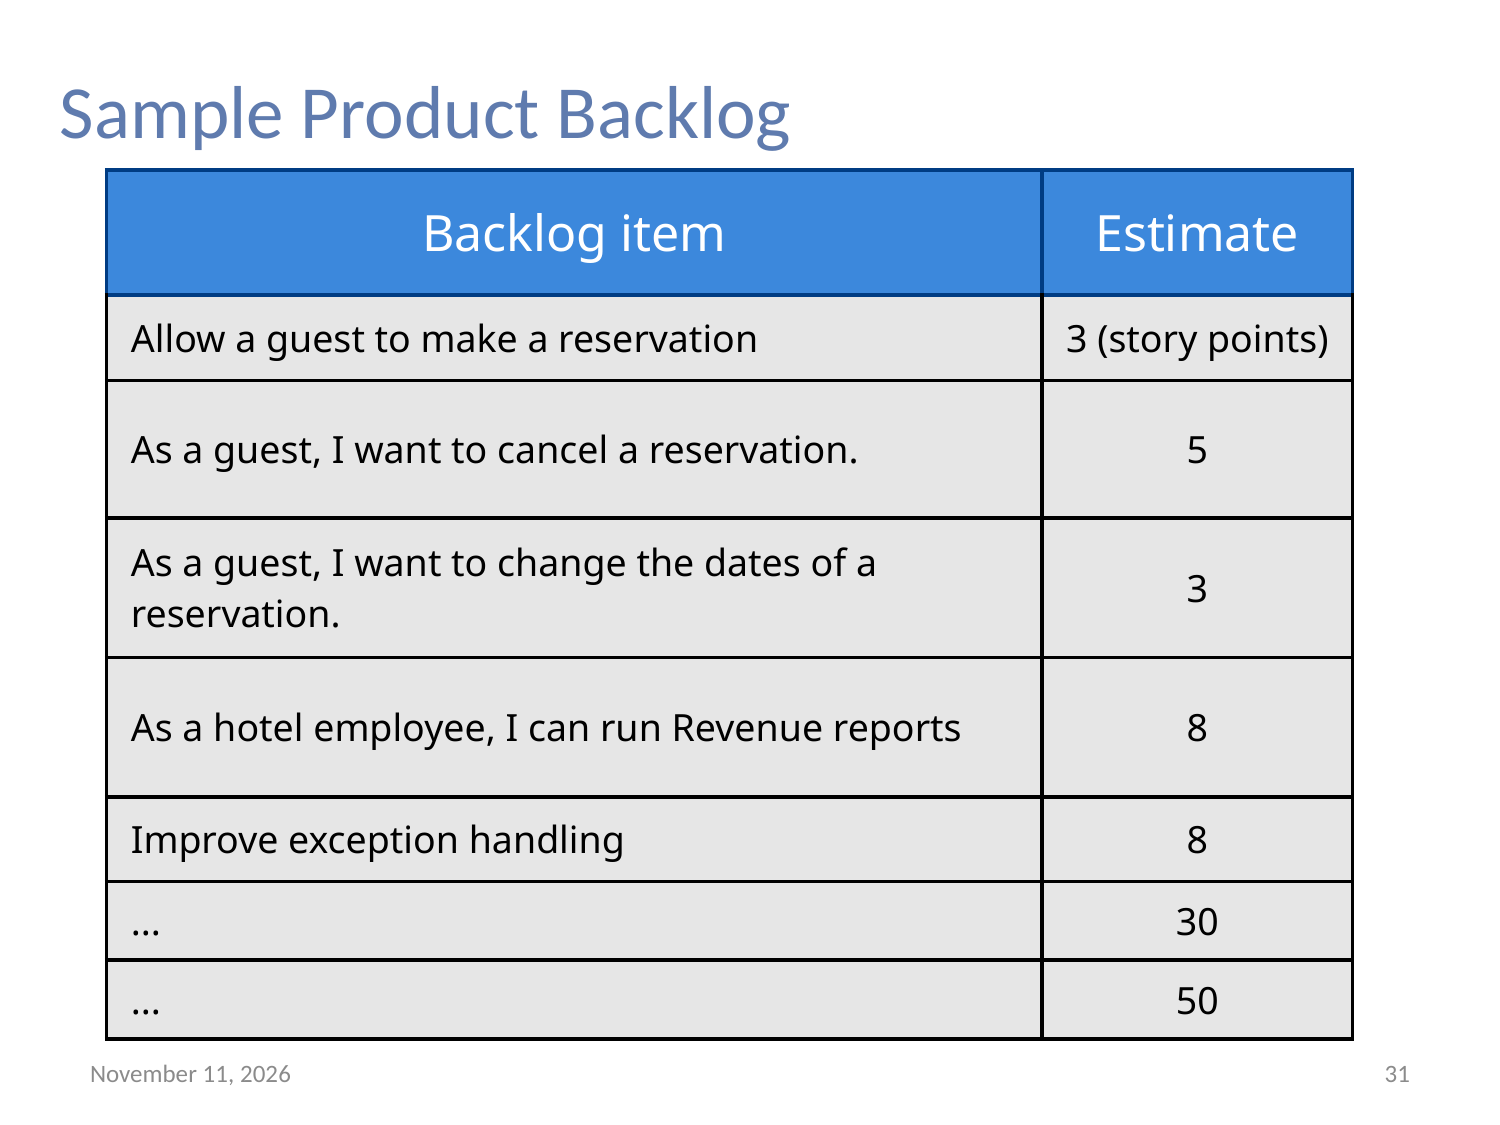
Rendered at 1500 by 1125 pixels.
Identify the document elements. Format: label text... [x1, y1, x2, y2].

table_cell Improve exception handling [108, 799, 1040, 880]
table_cell Allow a guest to make a reservation [108, 297, 1040, 379]
table_cell As a hotel employee, I can run Revenue reports [108, 659, 1040, 795]
table_cell 5 [1044, 382, 1351, 516]
text_box Sample Product Backlog [53, 20, 1500, 196]
table_cell 8 [1044, 799, 1351, 880]
table_header Backlog item [108, 196, 1040, 293]
slide_number 31 [1074, 1042, 1425, 1103]
table_cell 30 [1044, 883, 1351, 958]
table_cell 3 (story points) [1044, 297, 1351, 379]
table_cell 50 [1044, 962, 1351, 1037]
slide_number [75, 1042, 425, 1103]
table_cell 3 [1044, 520, 1351, 656]
table_cell 8 [1044, 659, 1351, 795]
table_cell ... [108, 883, 1040, 958]
table_cell ... [108, 962, 1040, 1037]
table_cell As a guest, I want to cancel a reservation. [108, 382, 1040, 516]
table_cell As a guest, I want to change the dates of a reservation. [108, 520, 1040, 656]
table_header Estimate [1044, 196, 1351, 293]
